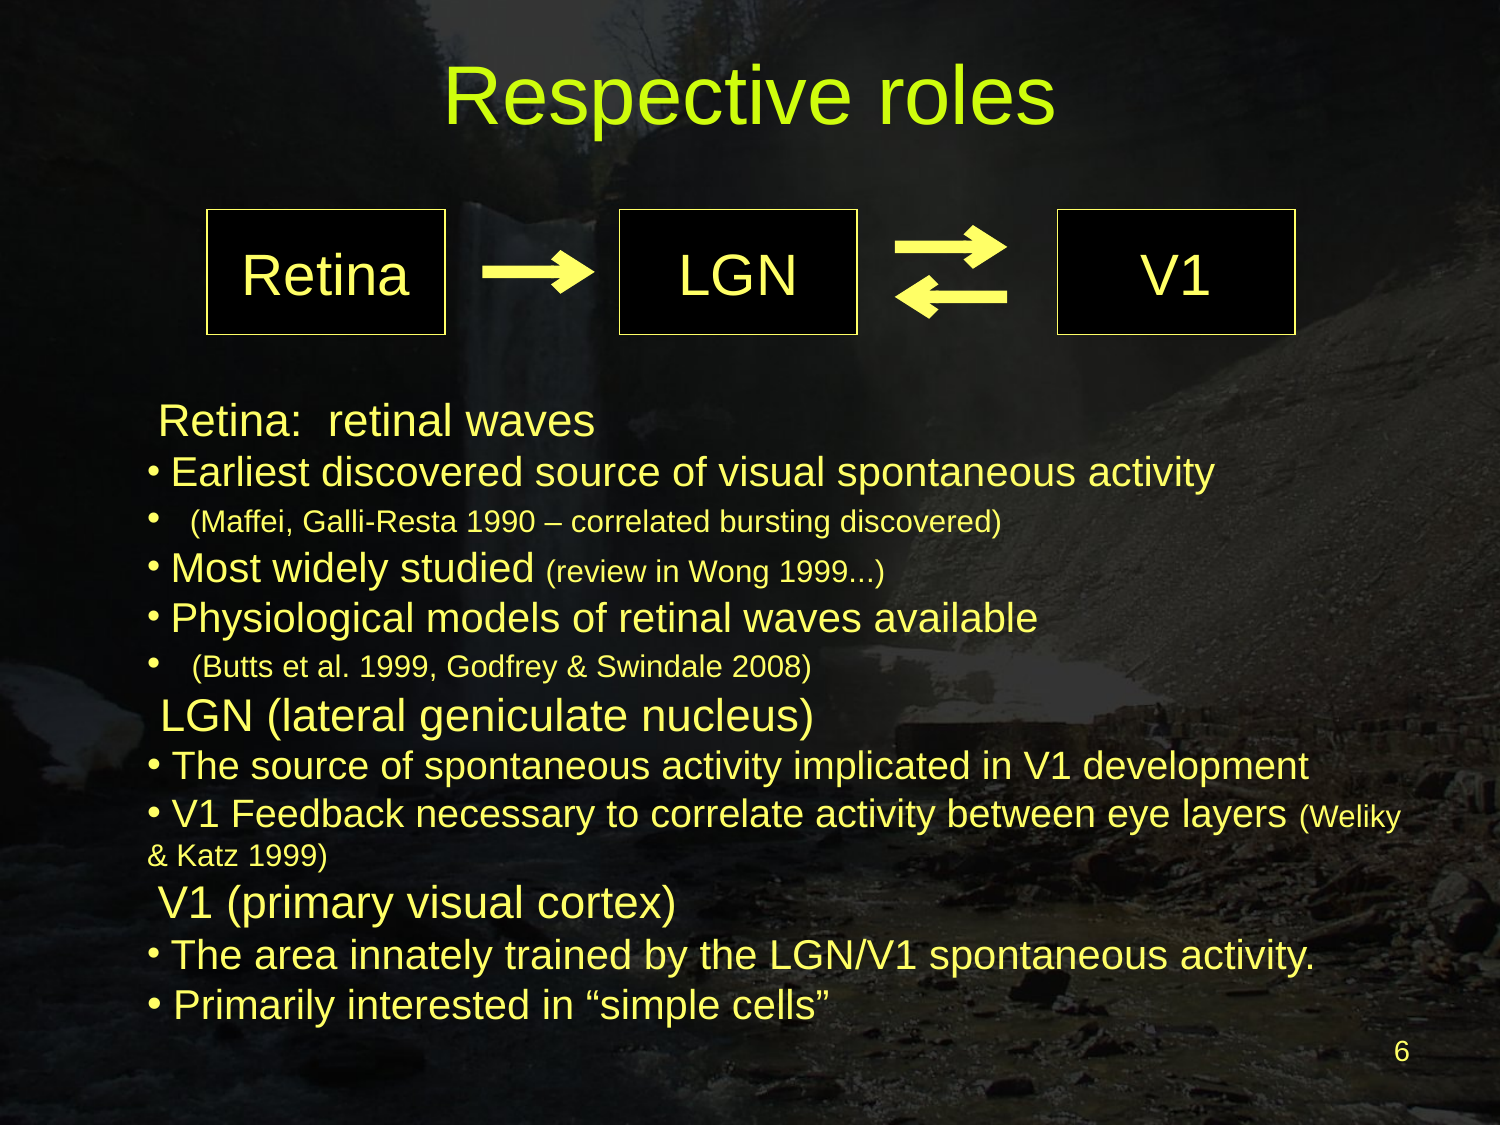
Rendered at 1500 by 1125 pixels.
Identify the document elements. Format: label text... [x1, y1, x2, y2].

text_box [894, 239, 1008, 255]
text_box 6 [1074, 1036, 1425, 1103]
text_box V1 [1057, 209, 1295, 335]
title Respective roles [75, 0, 1425, 194]
text_box Retina [207, 209, 445, 335]
text_box Retina: retinal waves Earliest discovered source of visual spontaneous activity (Maffei, Galli-Resta 1990 – correlated bursting discovered) Most widely studied (review in Wong 1999...) Physiological models of retinal waves available (Butts et al. 1999, Godfrey & Swindale 2008) LGN (lateral geniculate nucleus) The source of spontaneous activity implicated in V1 development V1 Feedback necessary to correlate activity between eye layers (Weliky & Katz 1999) V1 (primary visual cortex) The area innately trained by the LGN/V1 spontaneous activity. Primarily interested in “simple cells” [132, 382, 1445, 1036]
text_box [482, 264, 595, 280]
text_box [894, 289, 1008, 305]
picture [0, 0, 1500, 1125]
text_box LGN [619, 209, 858, 335]
